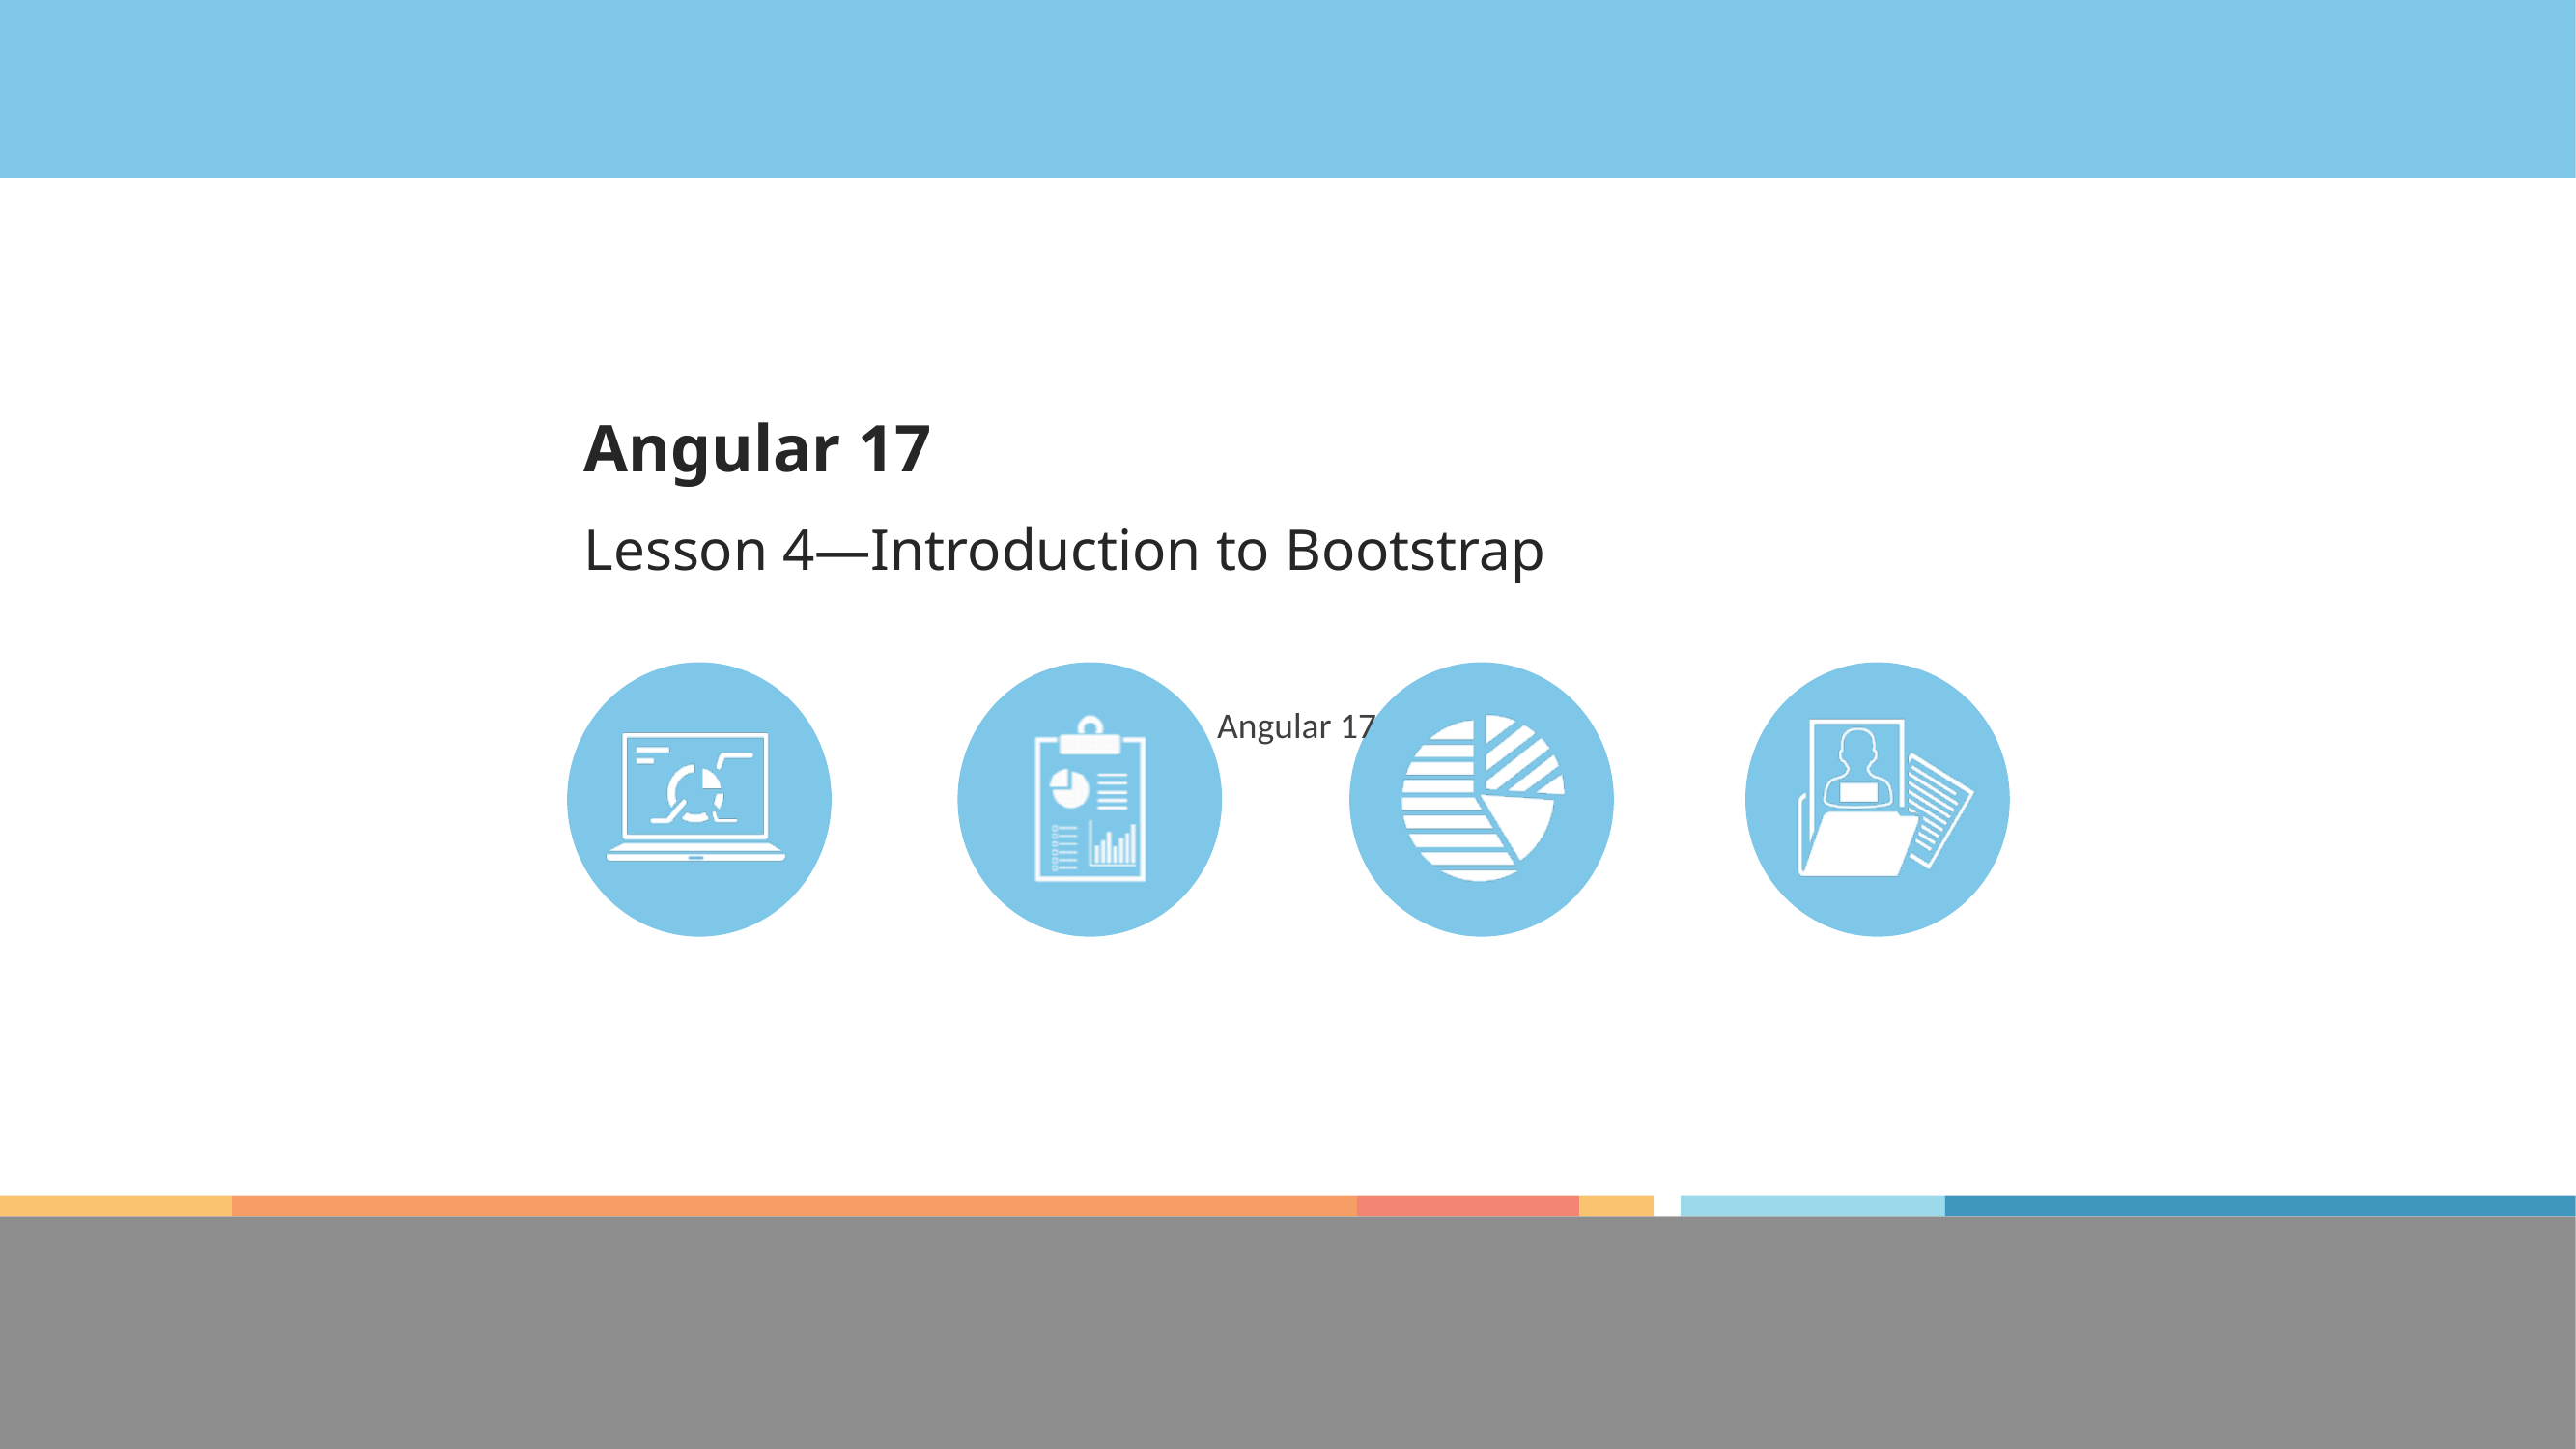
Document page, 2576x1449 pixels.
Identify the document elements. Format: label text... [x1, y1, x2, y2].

picture [604, 727, 790, 866]
text_box Angular 17 [1203, 695, 1392, 753]
picture [1395, 709, 1569, 890]
picture [1032, 713, 1148, 886]
list Lesson 4—Introduction to Bootstrap [583, 521, 2087, 583]
picture [1777, 715, 1978, 884]
list Angular 17 [583, 415, 2087, 487]
